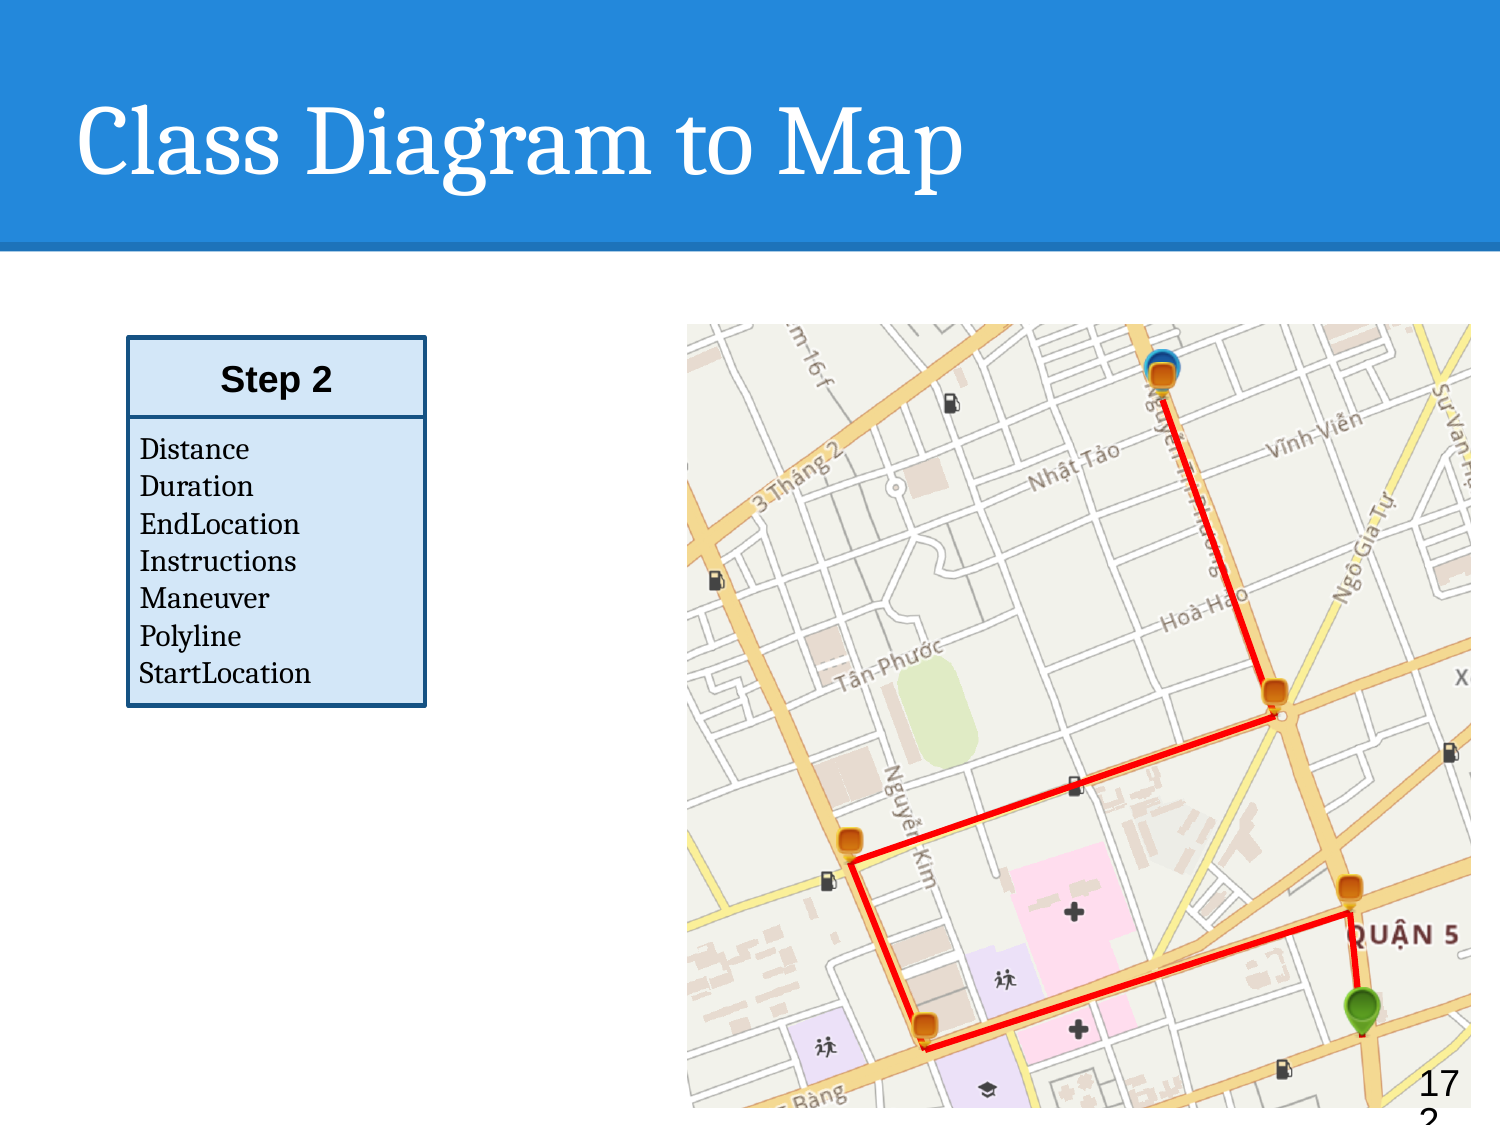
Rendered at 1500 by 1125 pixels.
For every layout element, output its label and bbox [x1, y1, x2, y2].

slide_number [1403, 1038, 1494, 1125]
text_box [63, 66, 980, 202]
text_box [849, 399, 1363, 1051]
text_box [128, 337, 426, 706]
picture [687, 324, 1471, 1108]
